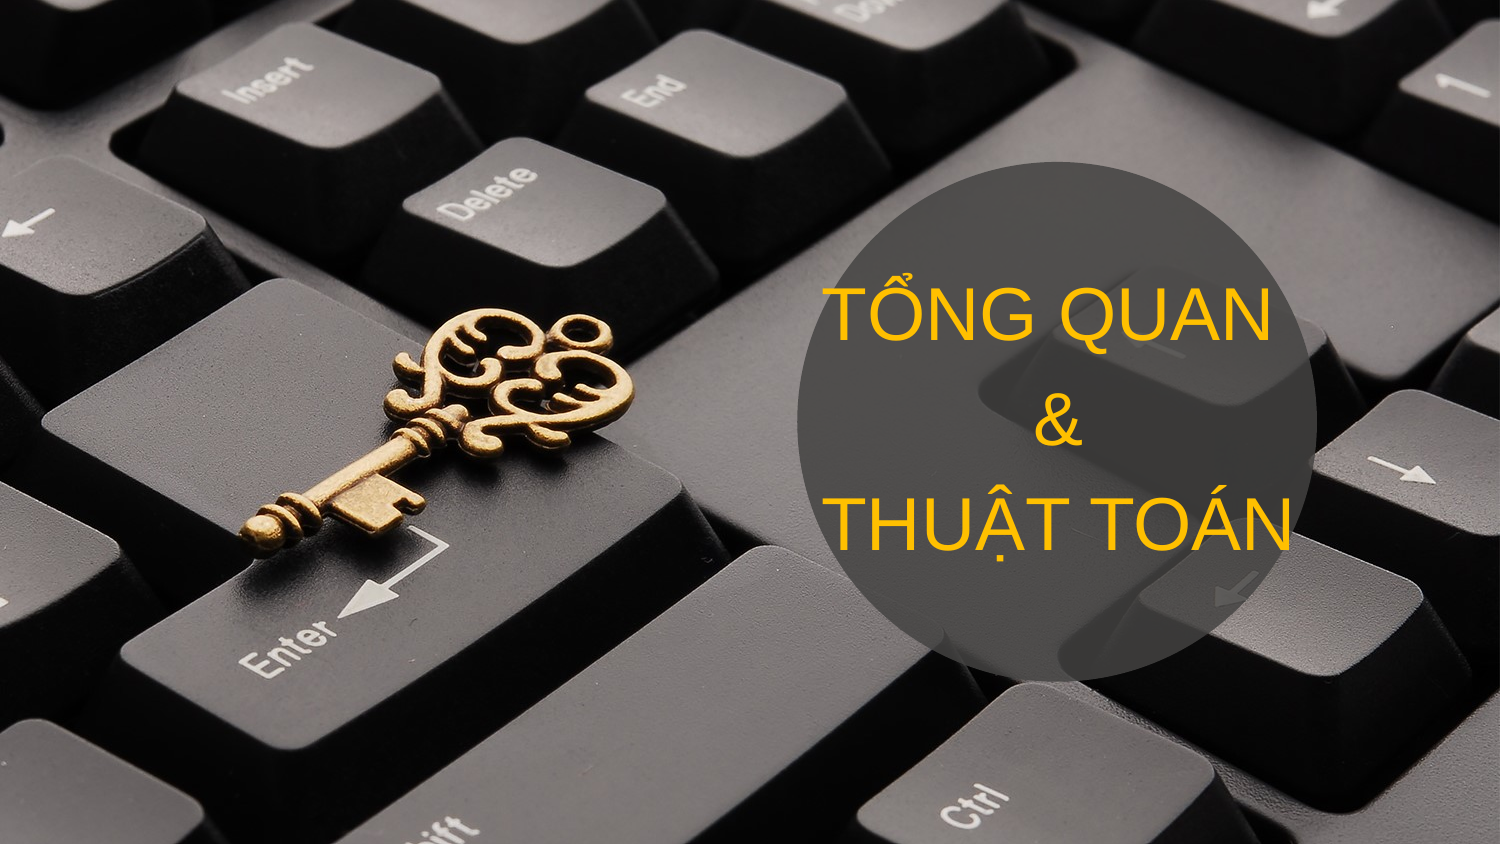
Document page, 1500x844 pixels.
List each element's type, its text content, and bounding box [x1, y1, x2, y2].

list TỔNG QUAN & THUẬT TOÁN [770, 303, 1347, 528]
picture [0, 0, 1500, 844]
